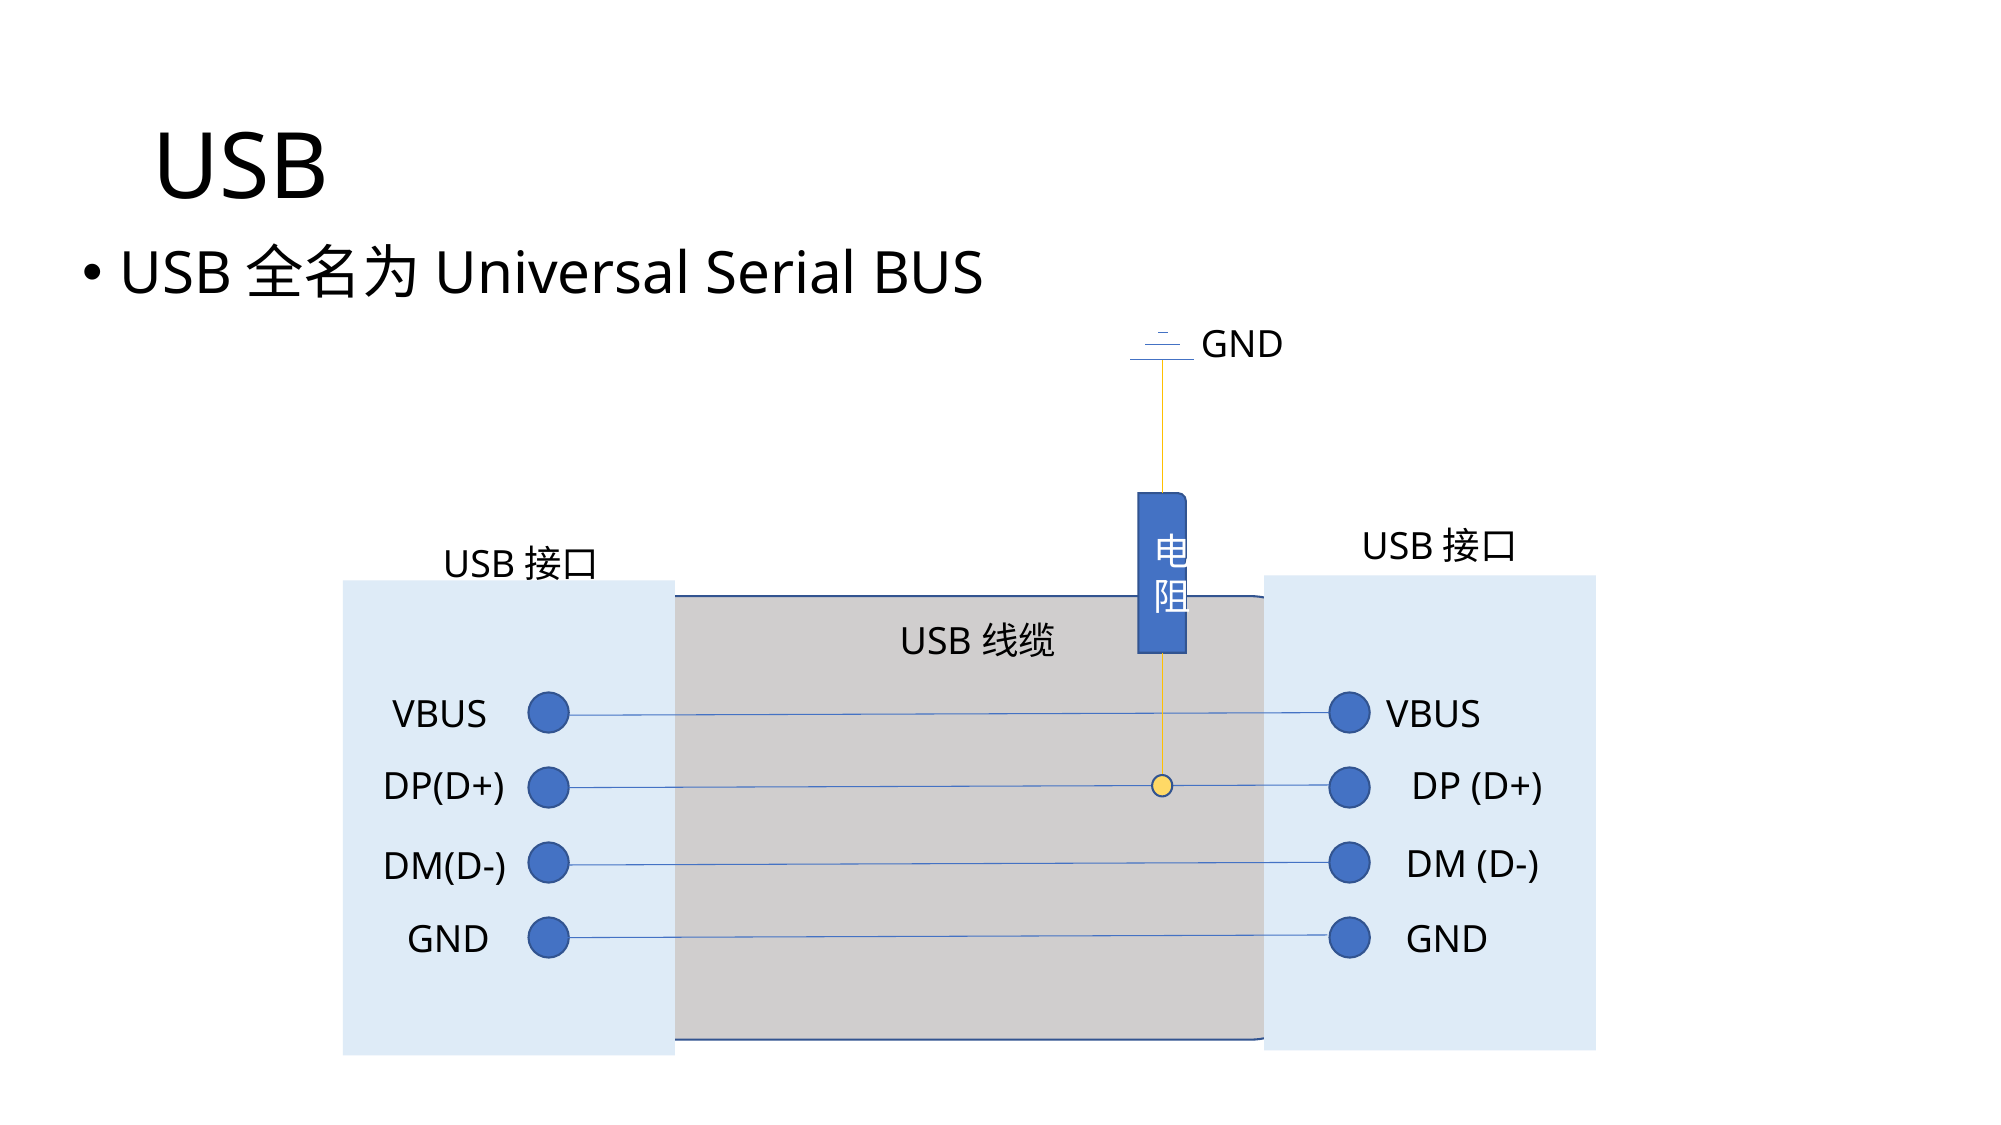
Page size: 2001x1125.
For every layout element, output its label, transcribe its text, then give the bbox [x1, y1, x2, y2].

text_box [1263, 574, 1597, 1051]
text_box USB接口 [1346, 514, 1608, 575]
text_box GND [1186, 312, 1306, 373]
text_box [568, 862, 1330, 866]
text_box [1151, 788, 1174, 798]
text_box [1163, 712, 1330, 716]
text_box [541, 766, 570, 809]
text_box USB接口 [428, 532, 689, 592]
text_box [676, 595, 1162, 712]
title USB [137, 59, 1863, 278]
text_box GND [392, 907, 565, 967]
text_box [676, 938, 1263, 1041]
text_box DP(D+) [368, 754, 541, 815]
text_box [568, 712, 1162, 716]
text_box [1163, 595, 1263, 712]
text_box USB线缆 [884, 609, 1146, 670]
text_box [1163, 774, 1174, 784]
text_box [676, 716, 1162, 784]
text_box [1163, 716, 1263, 784]
text_box [1328, 916, 1371, 959]
text_box [541, 841, 570, 884]
text_box [676, 866, 1263, 934]
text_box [566, 934, 1328, 938]
text_box GND [1390, 907, 1564, 967]
text_box [676, 788, 1263, 862]
text_box [1328, 766, 1371, 809]
text_box DP (D+) [1396, 754, 1569, 815]
text_box [1328, 841, 1371, 884]
text_box VBUS [1371, 682, 1544, 742]
text_box [565, 924, 570, 951]
text_box [1328, 691, 1371, 734]
text_box [1151, 774, 1162, 784]
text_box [568, 784, 1330, 788]
text_box [550, 691, 570, 734]
text_box DM(D-) [367, 835, 541, 895]
text_box 电阻 [1137, 492, 1187, 654]
text_box [342, 579, 676, 1056]
text_box VBUS [377, 682, 550, 743]
text_box DM (D-) [1390, 832, 1585, 892]
list USB全名为Universal Serial BUS [67, 235, 1760, 396]
